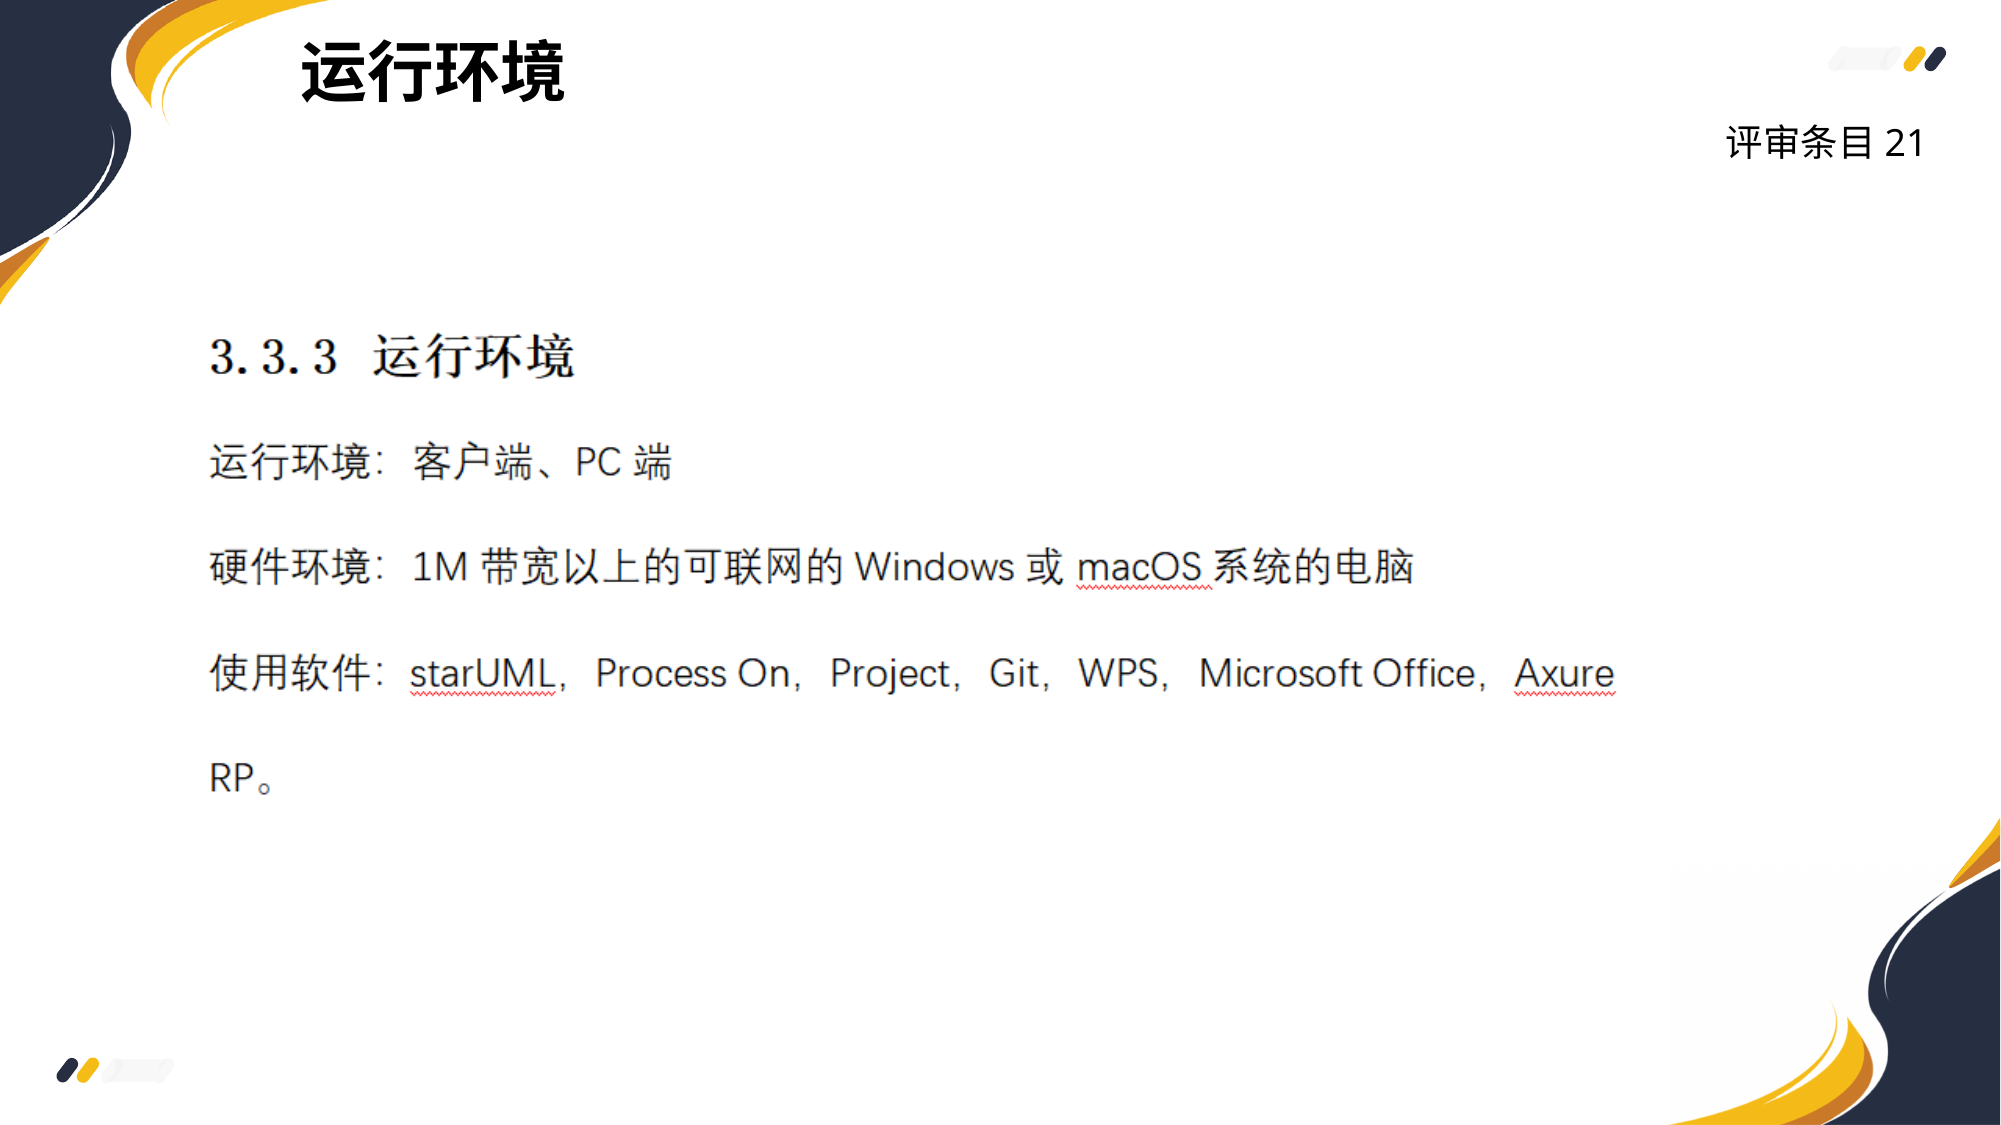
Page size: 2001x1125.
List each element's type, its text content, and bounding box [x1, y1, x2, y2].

picture [0, 0, 331, 258]
picture [129, 288, 1871, 837]
text_box 运行环境 [286, 22, 583, 118]
picture [1669, 868, 2000, 1125]
text_box 评审条目21 [1710, 111, 1943, 172]
